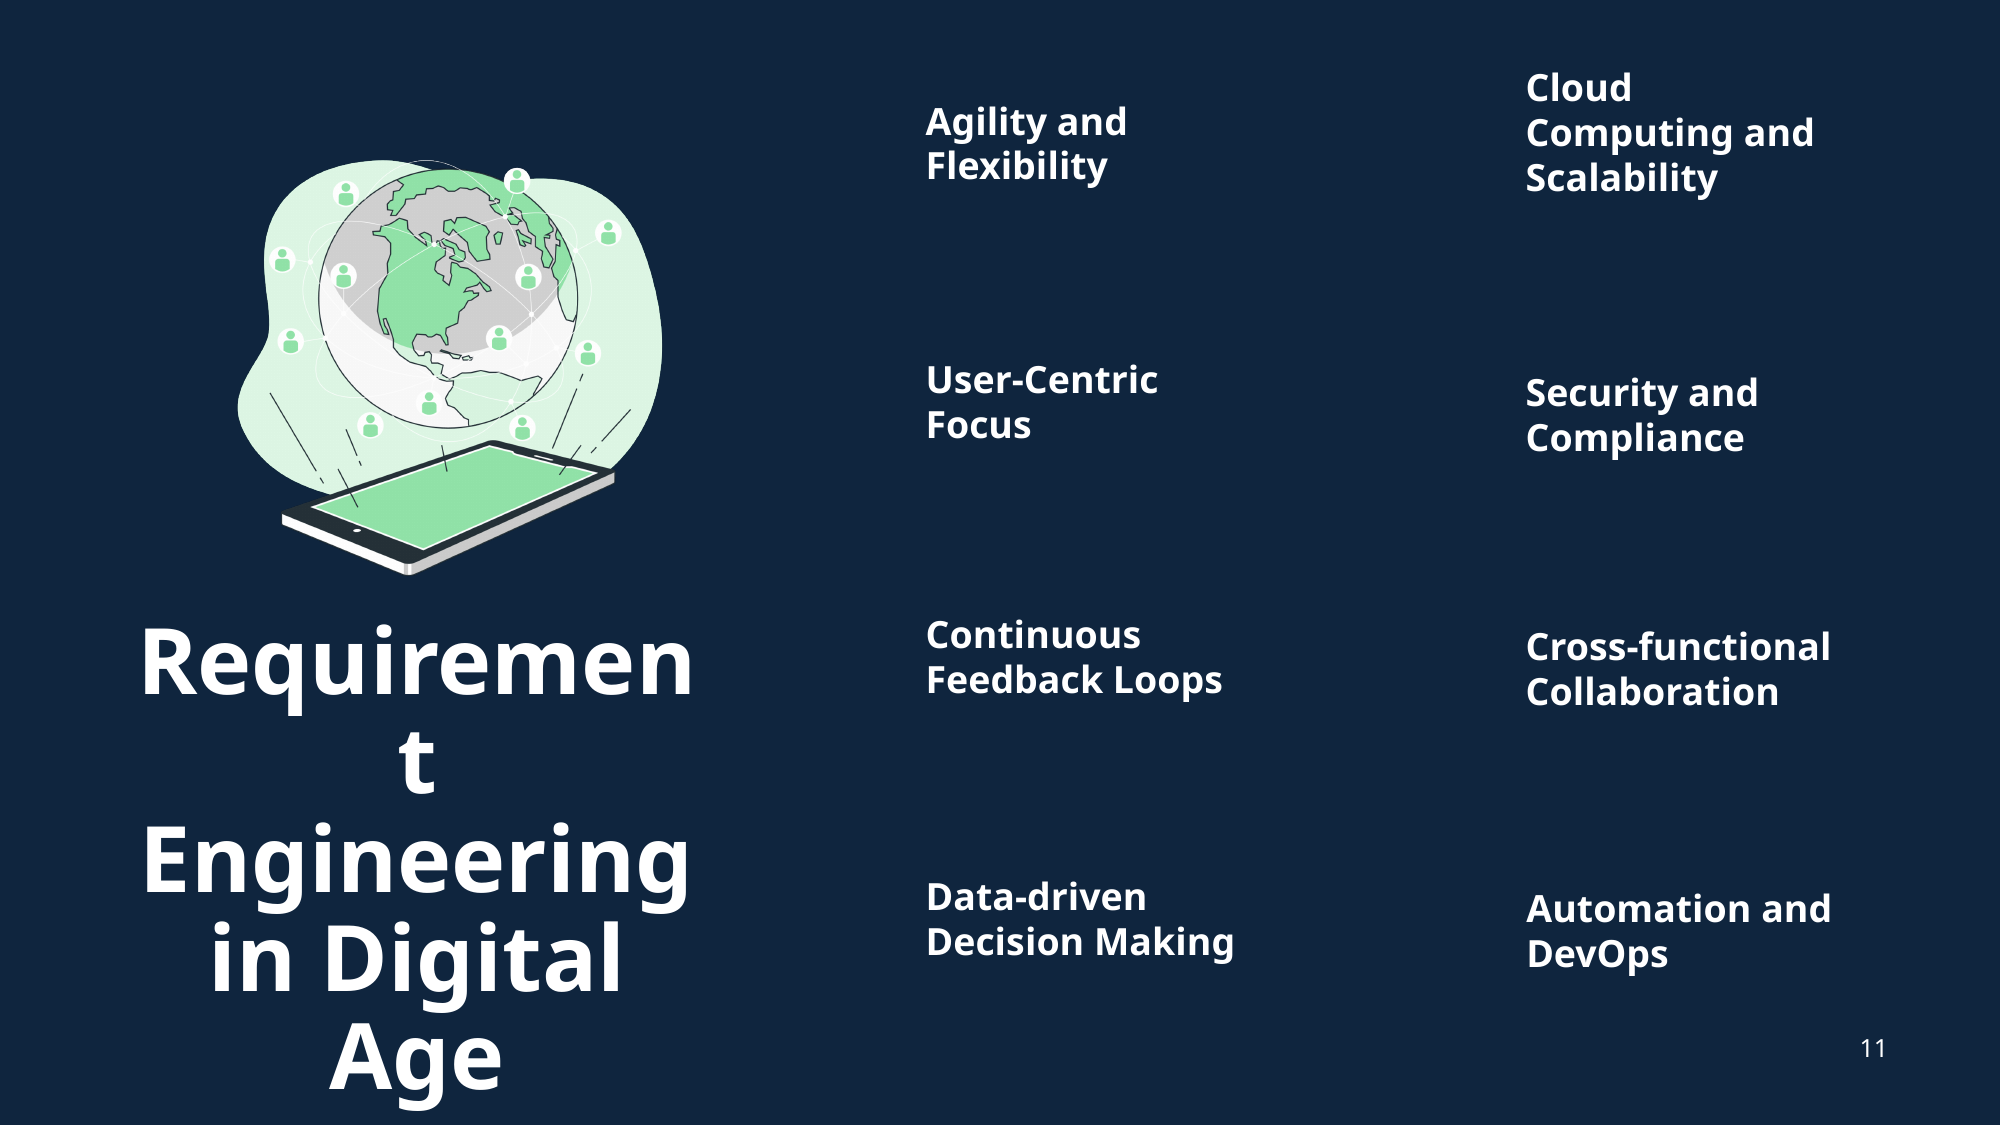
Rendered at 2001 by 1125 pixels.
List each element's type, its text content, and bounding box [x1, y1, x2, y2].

list Cross-functional Collaboration [1510, 637, 1855, 721]
list Cloud Computing and Scalability [1510, 123, 1855, 207]
list Data-driven Decision Making [910, 887, 1255, 971]
list User-Centric Focus [910, 352, 1271, 454]
list Continuous Feedback Loops [910, 625, 1255, 710]
list Agility and Flexibility [910, 92, 1287, 196]
title Requirement Engineering in Digital Age [111, 607, 723, 983]
list Automation and DevOps [1511, 899, 1856, 983]
picture [145, 64, 741, 660]
text_box 11 [1836, 1019, 1912, 1080]
list Security and Compliance [1510, 351, 1855, 467]
